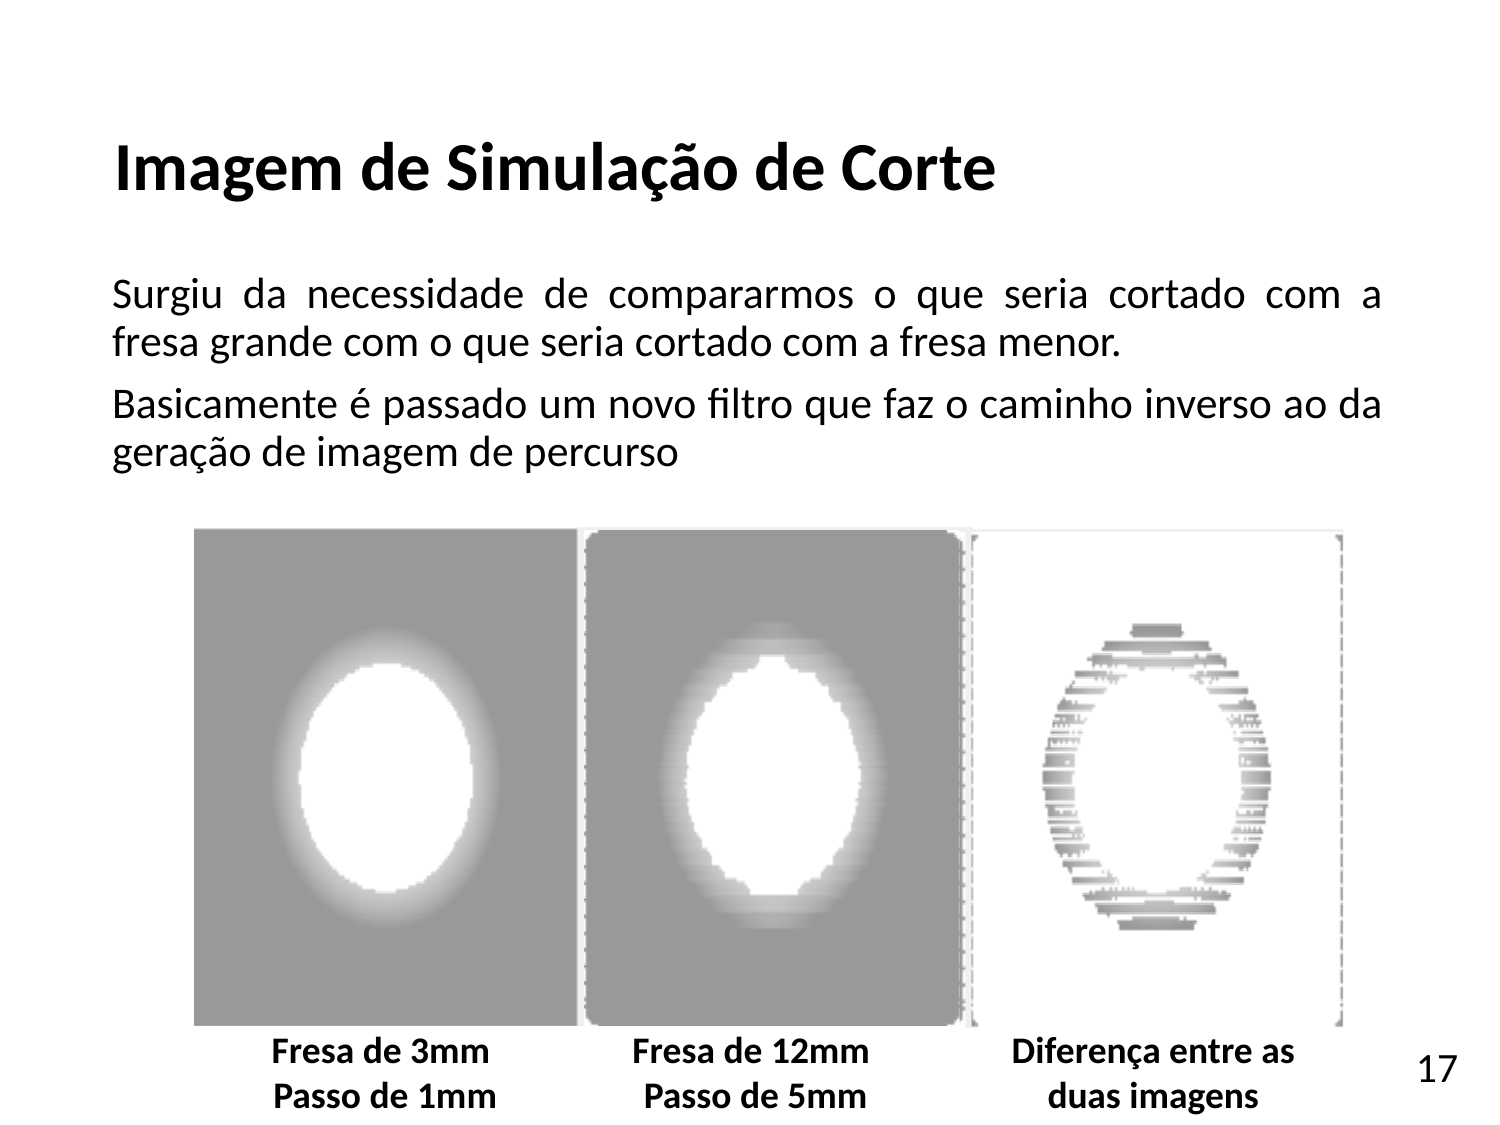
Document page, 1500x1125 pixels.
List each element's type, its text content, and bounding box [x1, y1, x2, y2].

text_box Diferença entre as duas imagens [977, 1034, 1330, 1124]
picture [193, 527, 1344, 1034]
title Imagem de Simulação de Corte [103, 59, 1397, 278]
list Surgiu da necessidade de compararmos o que seria cortado com a fresa grande com o que seria cortado com a fresa menor. Basicamente é passado um novo filtro que faz o caminho inverso ao da geração de imagem de percurso [100, 265, 1395, 980]
slide_number 17 [1330, 1035, 1470, 1096]
text_box Fresa de 3mm Passo de 1mm [209, 1032, 562, 1124]
text_box Fresa de 12mm Passo de 5mm [579, 1032, 932, 1124]
